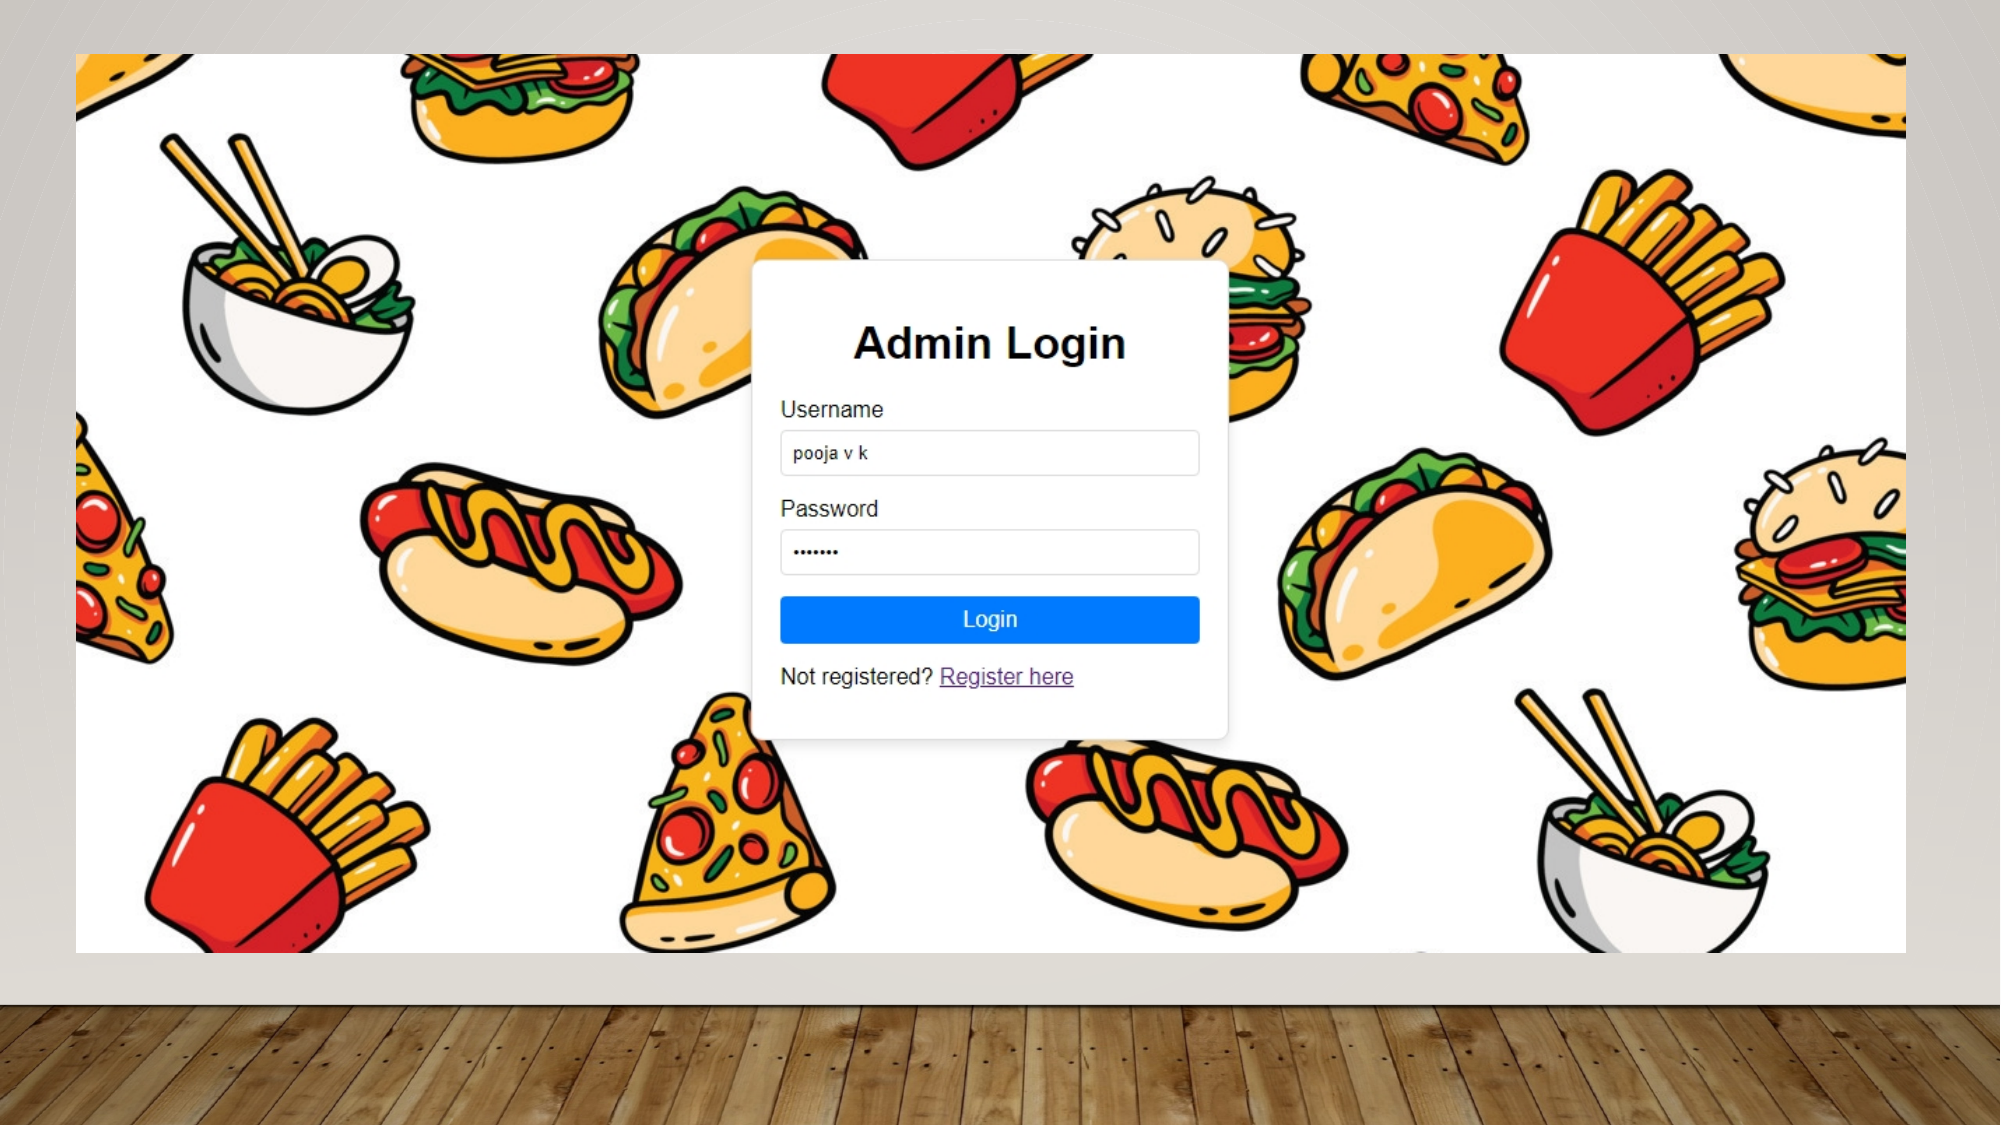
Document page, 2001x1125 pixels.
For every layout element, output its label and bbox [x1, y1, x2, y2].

picture [75, 54, 1906, 954]
picture [0, 1005, 2000, 1125]
